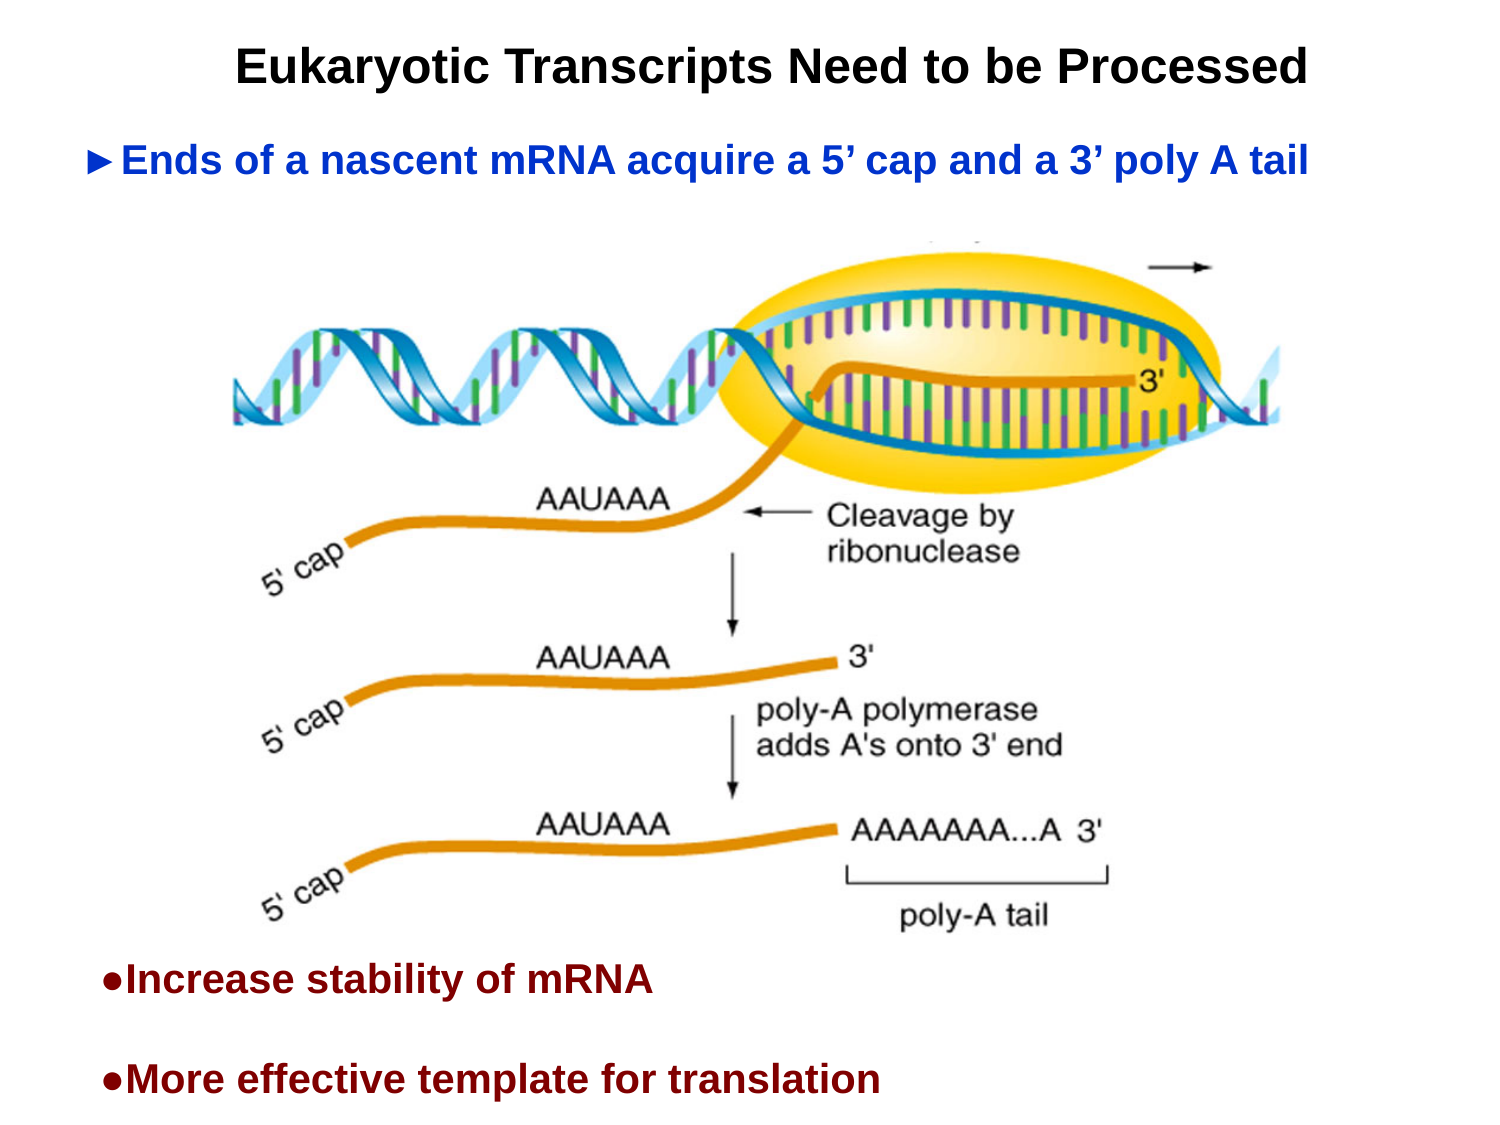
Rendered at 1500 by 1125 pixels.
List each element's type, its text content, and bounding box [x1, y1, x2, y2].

text_box Eukaryotic Transcripts Need to be Processed [219, 26, 1325, 102]
text_box ►Ends of a nascent mRNA acquire a 5’ cap and a 3’ poly A tail [64, 125, 1325, 241]
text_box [223, 184, 1290, 936]
text_box ●Increase stability of mRNA ●More effective template for translation [85, 944, 925, 1110]
